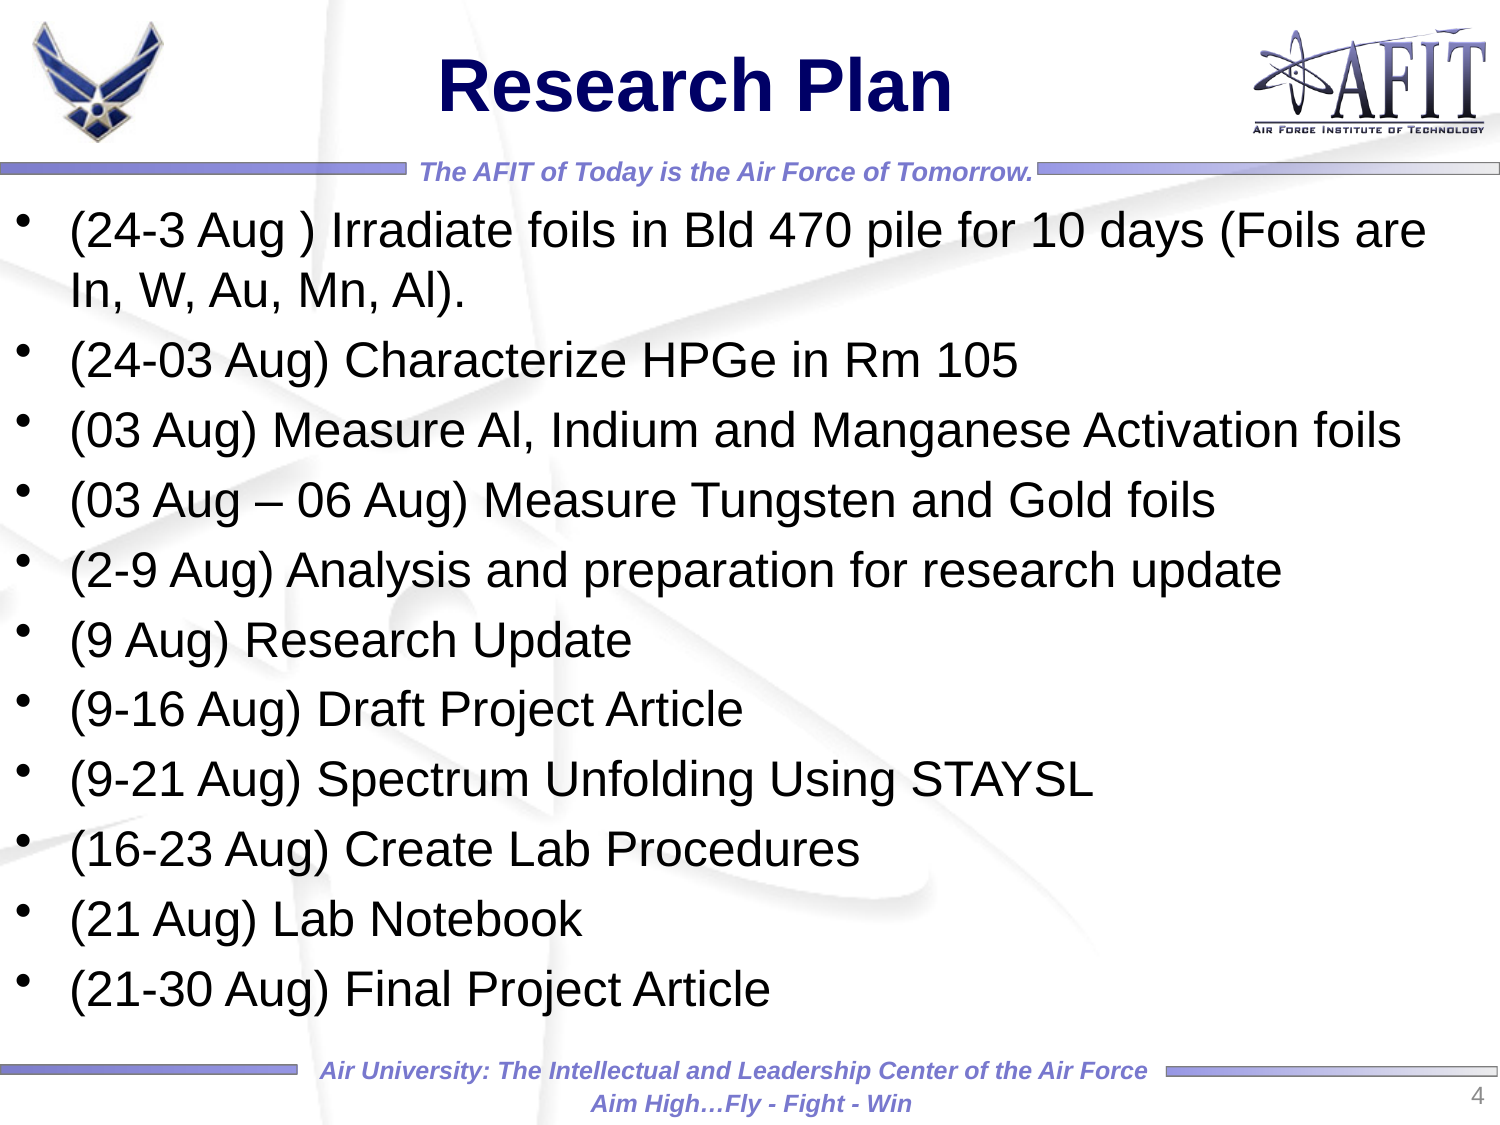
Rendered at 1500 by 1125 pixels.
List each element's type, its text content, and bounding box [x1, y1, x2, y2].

picture [32, 21, 162, 143]
list (24-3 Aug ) Irradiate foils in Bld 470 pile for 10 days (Foils are In, W, Au, Mn, Al). (24-03 Aug) Characterize HPGe in Rm 105 (03 Aug) Measure Al, Indium and Manganese Activation foils (03 Aug – 06 Aug) Measure Tungsten and Gold foils (2-9 Aug) Analysis and preparation for research update (9 Aug) Research Update (9-16 Aug) Draft Project Article (9-21 Aug) Spectrum Unfolding Using STAYSL (16-23 Aug) Create Lab Procedures (21 Aug) Lab Notebook (21-30 Aug) Final Project Article [0, 189, 1450, 1013]
title Research Plan [162, 0, 1251, 163]
slide_number 4 [1149, 1065, 1500, 1125]
